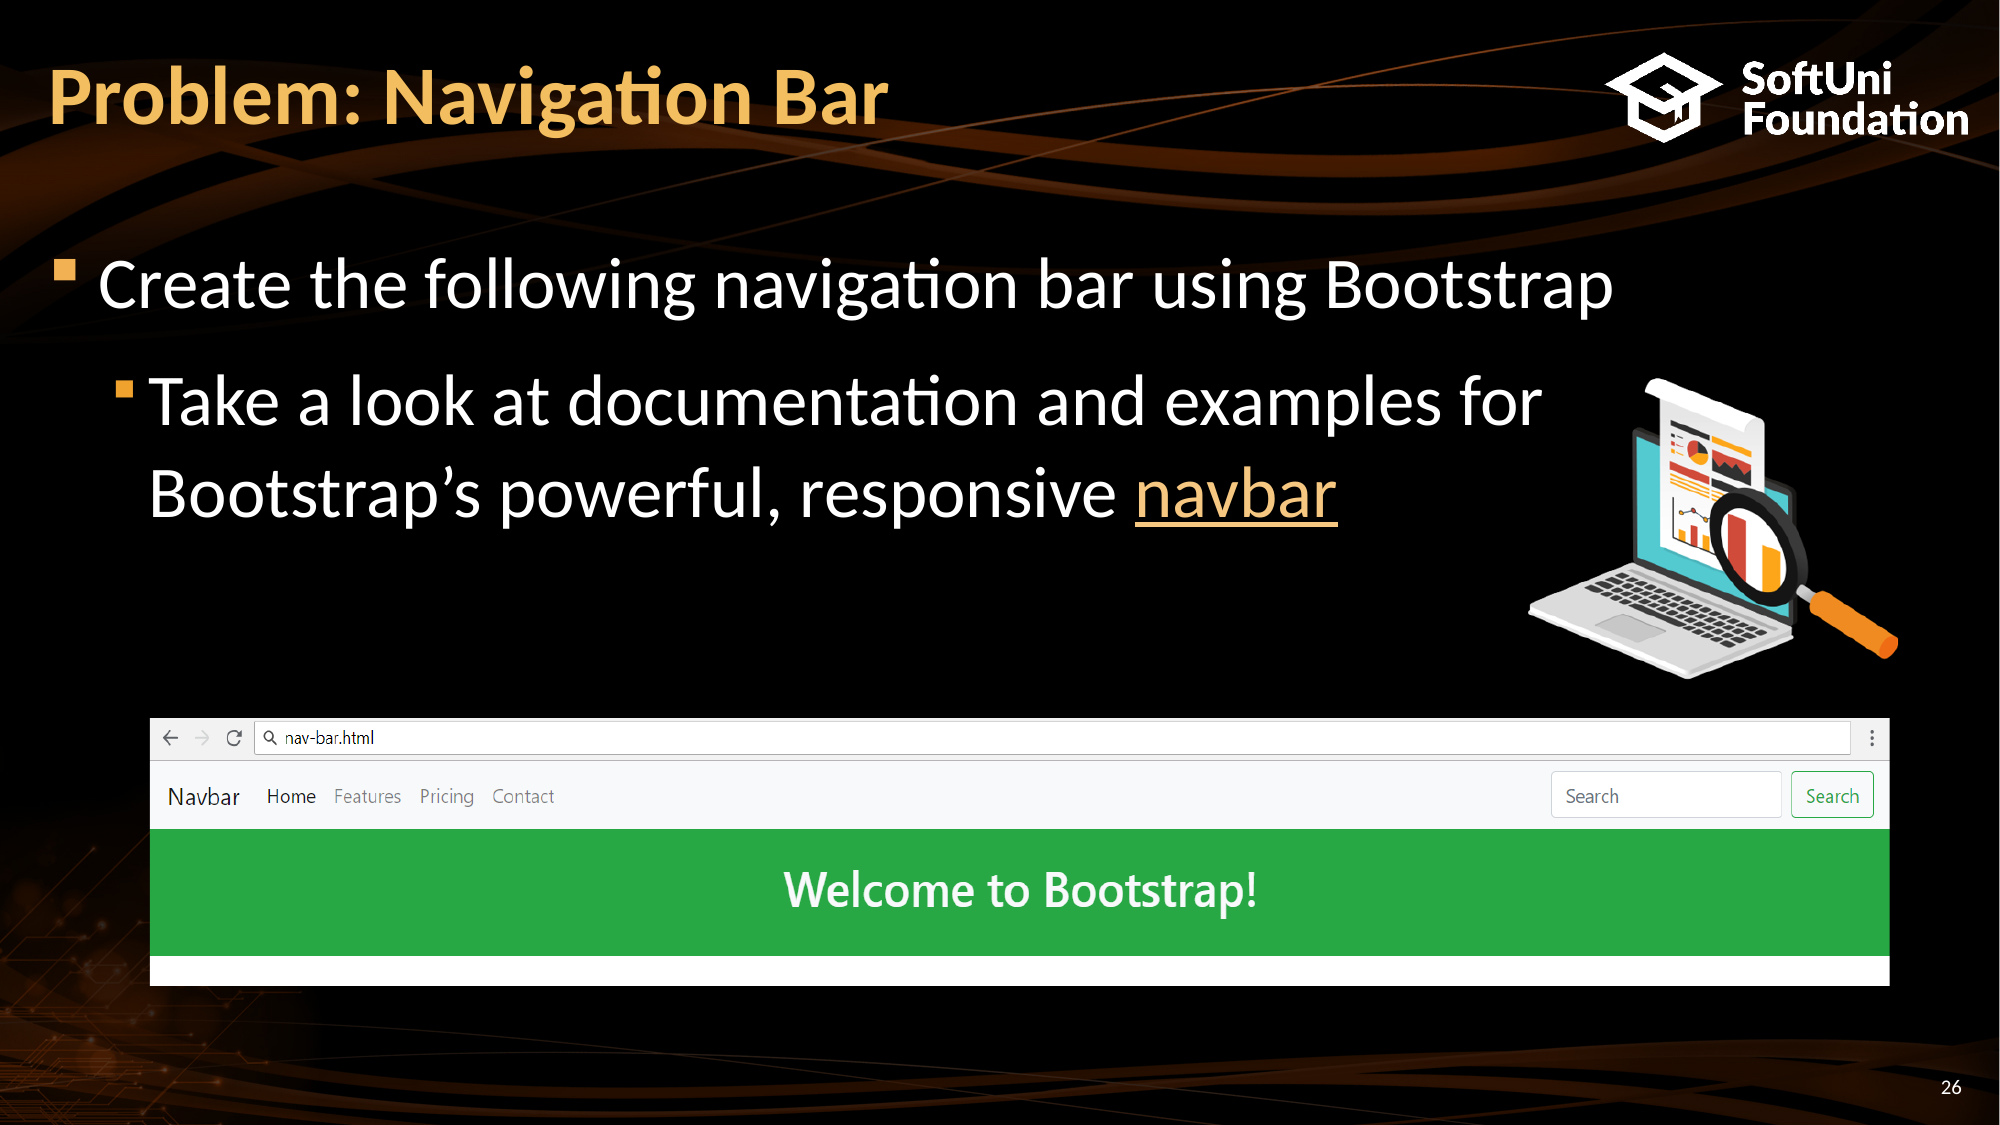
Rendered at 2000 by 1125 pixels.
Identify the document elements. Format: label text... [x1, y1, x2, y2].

slide_number 26 [1897, 1070, 1968, 1103]
title Problem: Navigation Bar [30, 6, 1602, 189]
picture [0, 0, 2000, 1125]
list Create the following navigation bar using Bootstrap Take a look at documentation and examples for Bootstrap’s powerful, responsive navbar [31, 224, 1788, 1103]
